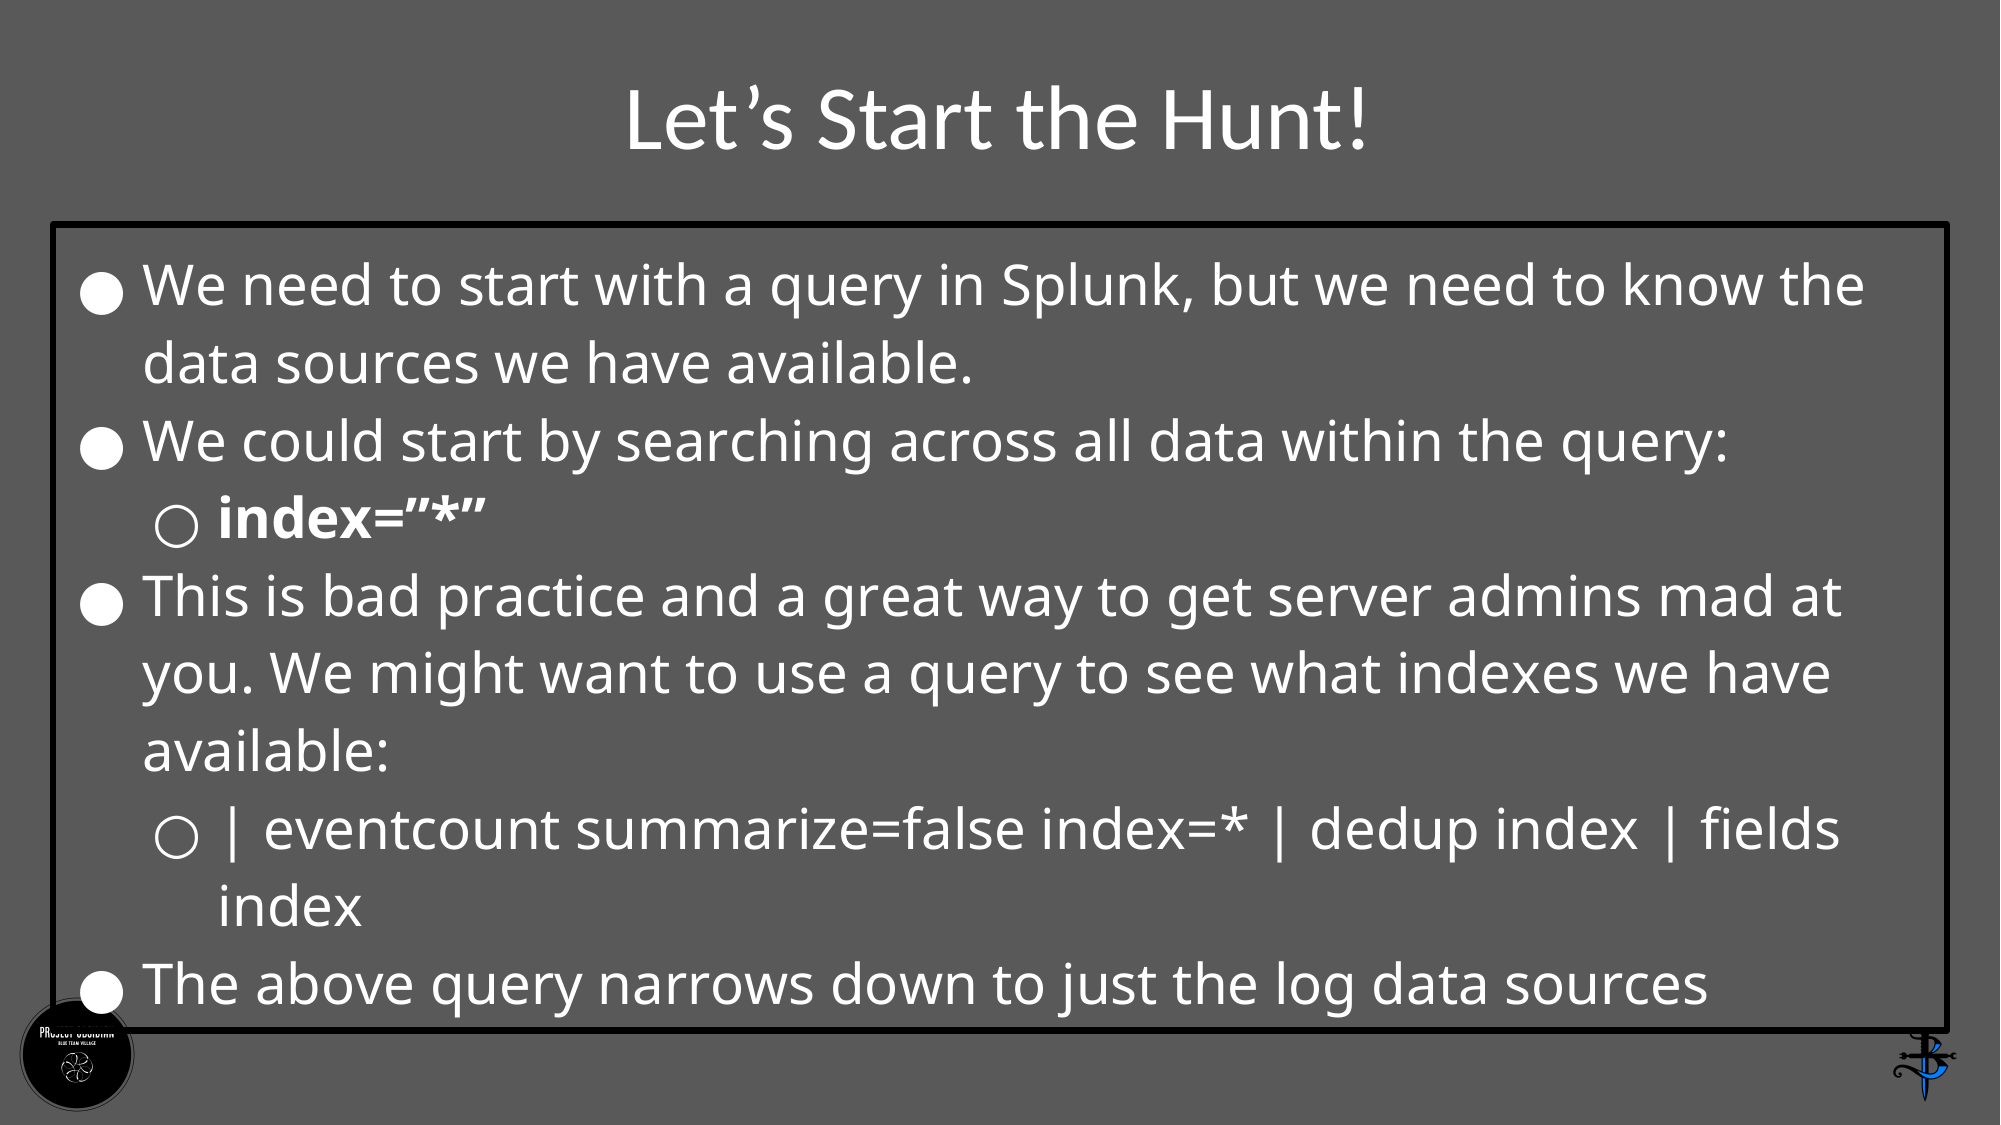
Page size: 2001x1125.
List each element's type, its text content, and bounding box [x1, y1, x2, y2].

picture [16, 993, 138, 1116]
text_box We need to start with a query in Splunk, but we need to know the data sources we have available. We could start by searching across all data within the query: index=”*” This is bad practice and a great way to get server admins mad at you. We might want to use a query to see what indexes we have available: | eventcount summarize=false index=* | dedup index | fields index The above query narrows down to just the log data sources [52, 224, 1947, 1031]
picture [1862, 1002, 1988, 1125]
title Let’s Start the Hunt! [137, 59, 1863, 181]
